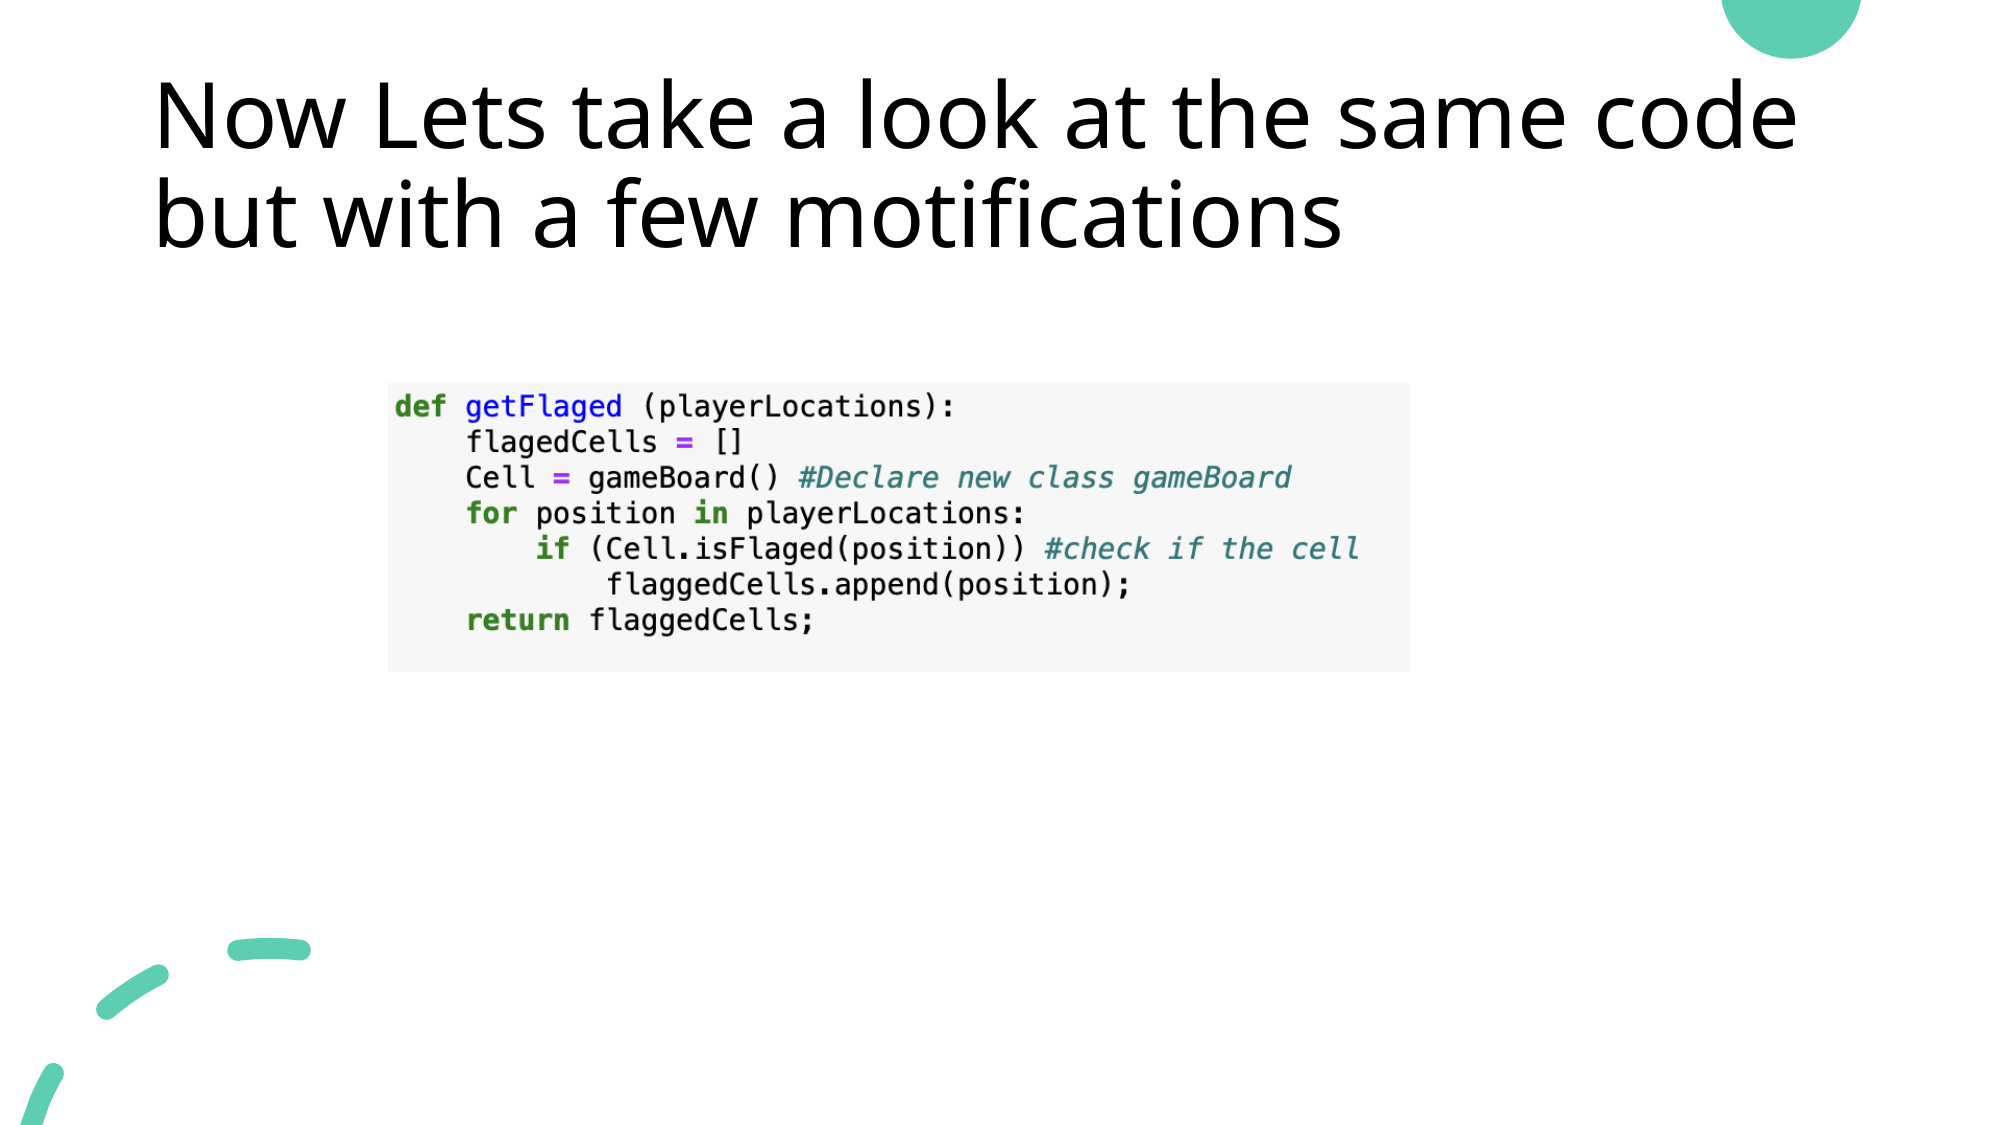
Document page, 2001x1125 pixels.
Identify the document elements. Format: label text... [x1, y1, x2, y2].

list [388, 383, 1410, 672]
title Now Lets take a look at the same code but with a few motifications [137, 59, 1863, 278]
